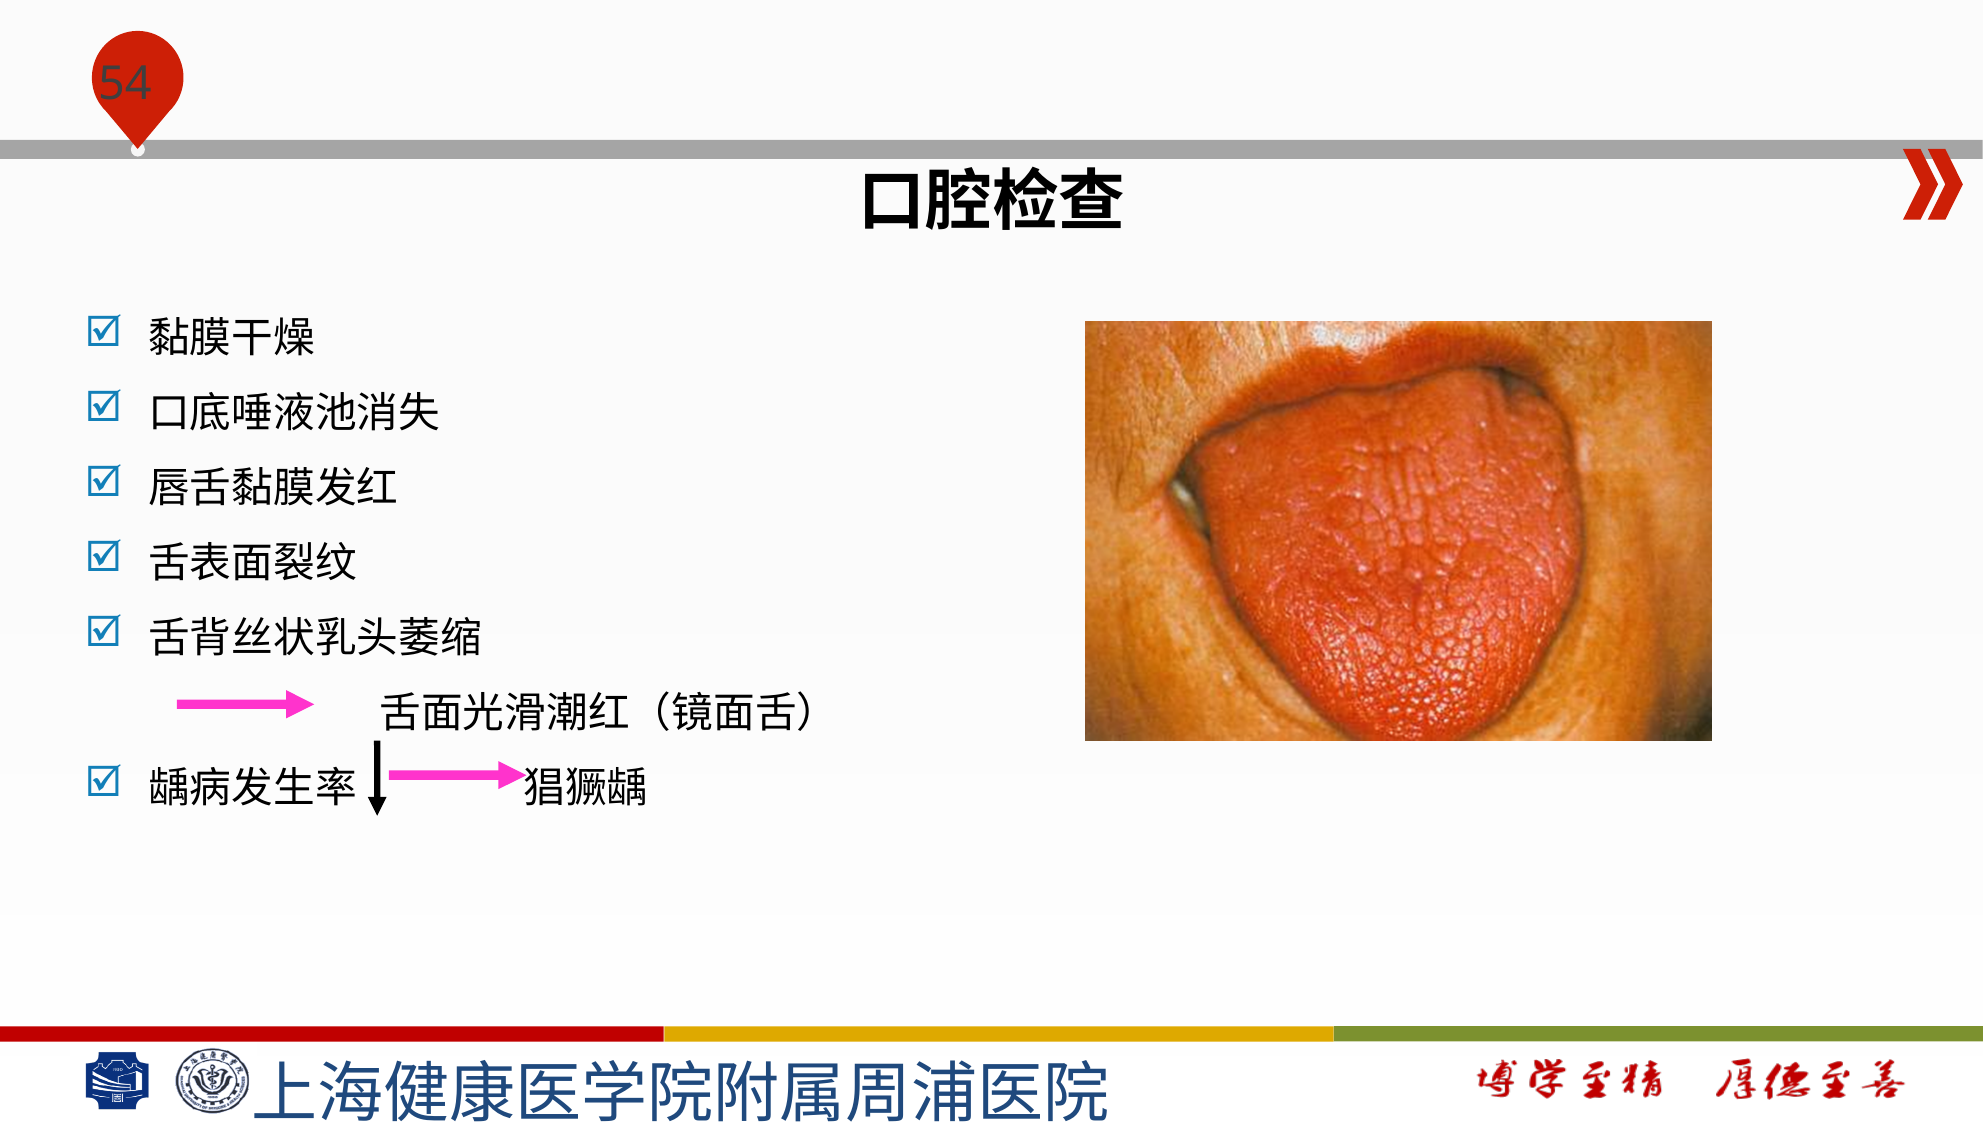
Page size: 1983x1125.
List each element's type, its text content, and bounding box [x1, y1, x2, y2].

picture [70, 1042, 258, 1121]
text_box 黏膜干燥 口底唾液池消失 唇舌黏膜发红 舌表面裂纹 舌背丝状乳头萎缩 舌面光滑潮红（镜面舌） 龋病发生率 猖獗龋 [70, 278, 1783, 819]
text_box 口腔检查 [843, 150, 1141, 246]
text_box [388, 768, 527, 782]
text_box [46, 7, 650, 80]
text_box [176, 698, 315, 711]
picture [1085, 321, 1713, 741]
text_box [370, 740, 384, 816]
picture [1445, 1043, 1939, 1124]
